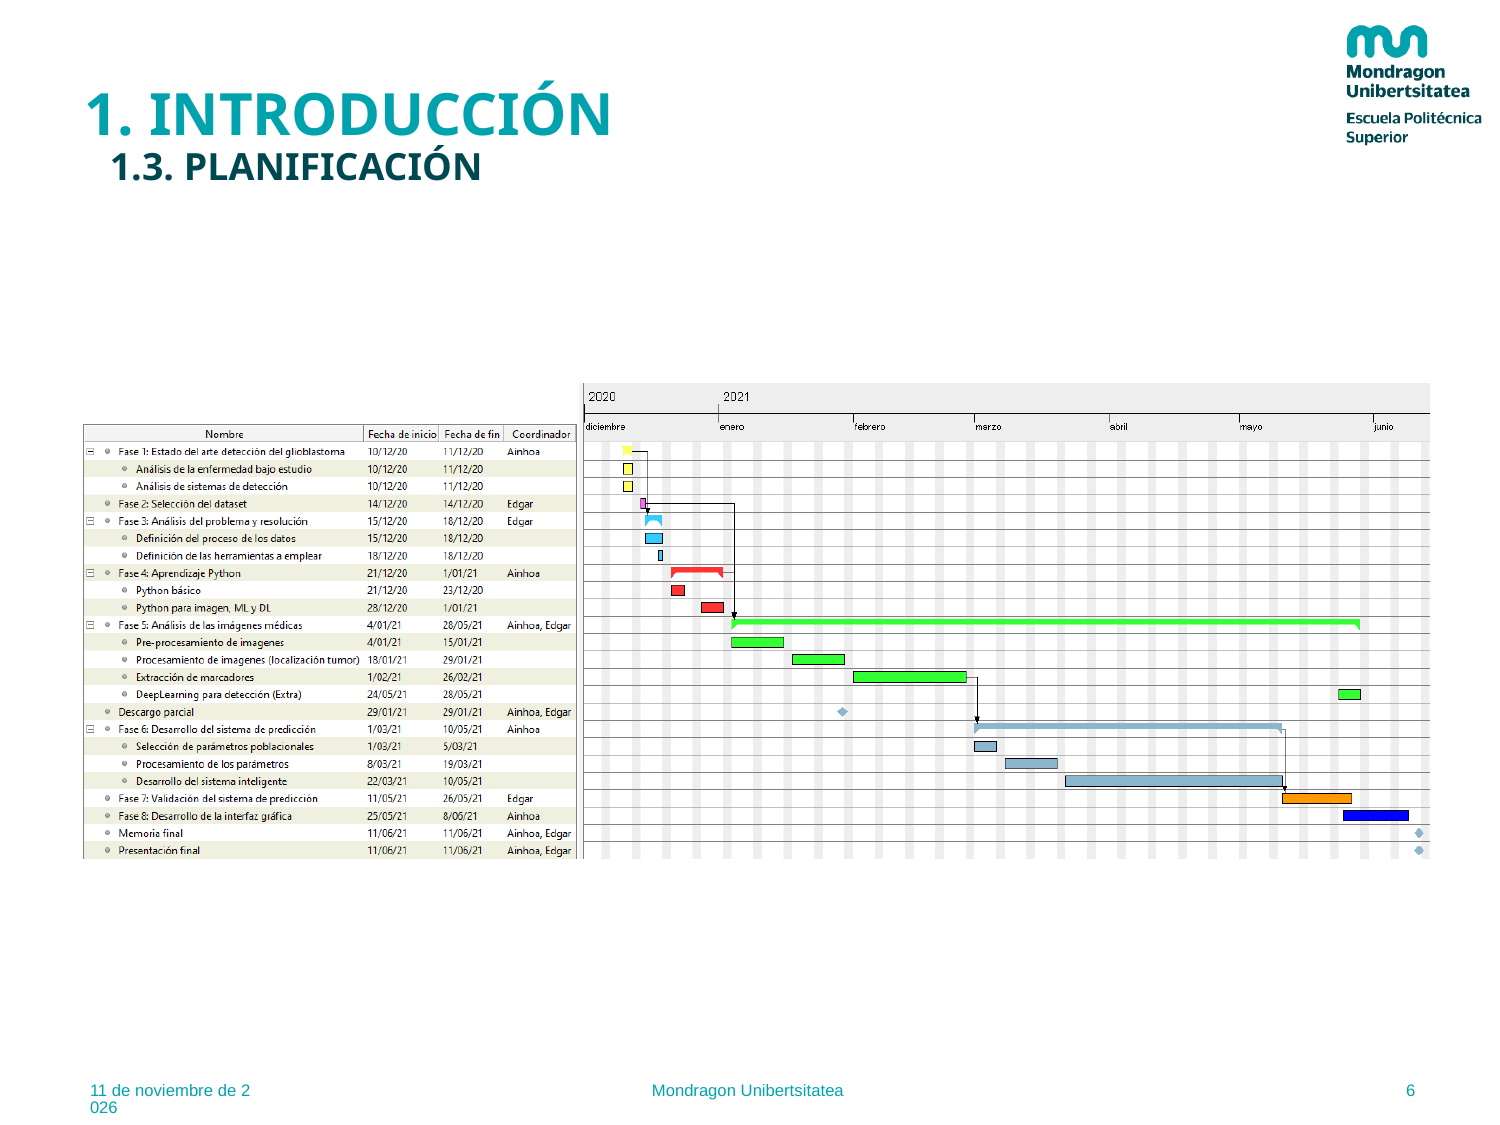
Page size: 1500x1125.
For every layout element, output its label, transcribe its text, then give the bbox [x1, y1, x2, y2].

picture [1320, 0, 1500, 170]
title 1. INTRODUCCIÓN [69, 77, 1327, 148]
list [74, 382, 1431, 860]
footer Mondragon Unibertsitatea [356, 1059, 1140, 1120]
slide_number 6 [1238, 1059, 1431, 1120]
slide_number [75, 1059, 269, 1120]
text_box 1.3. PLANIFICACIÓN [94, 130, 1353, 201]
